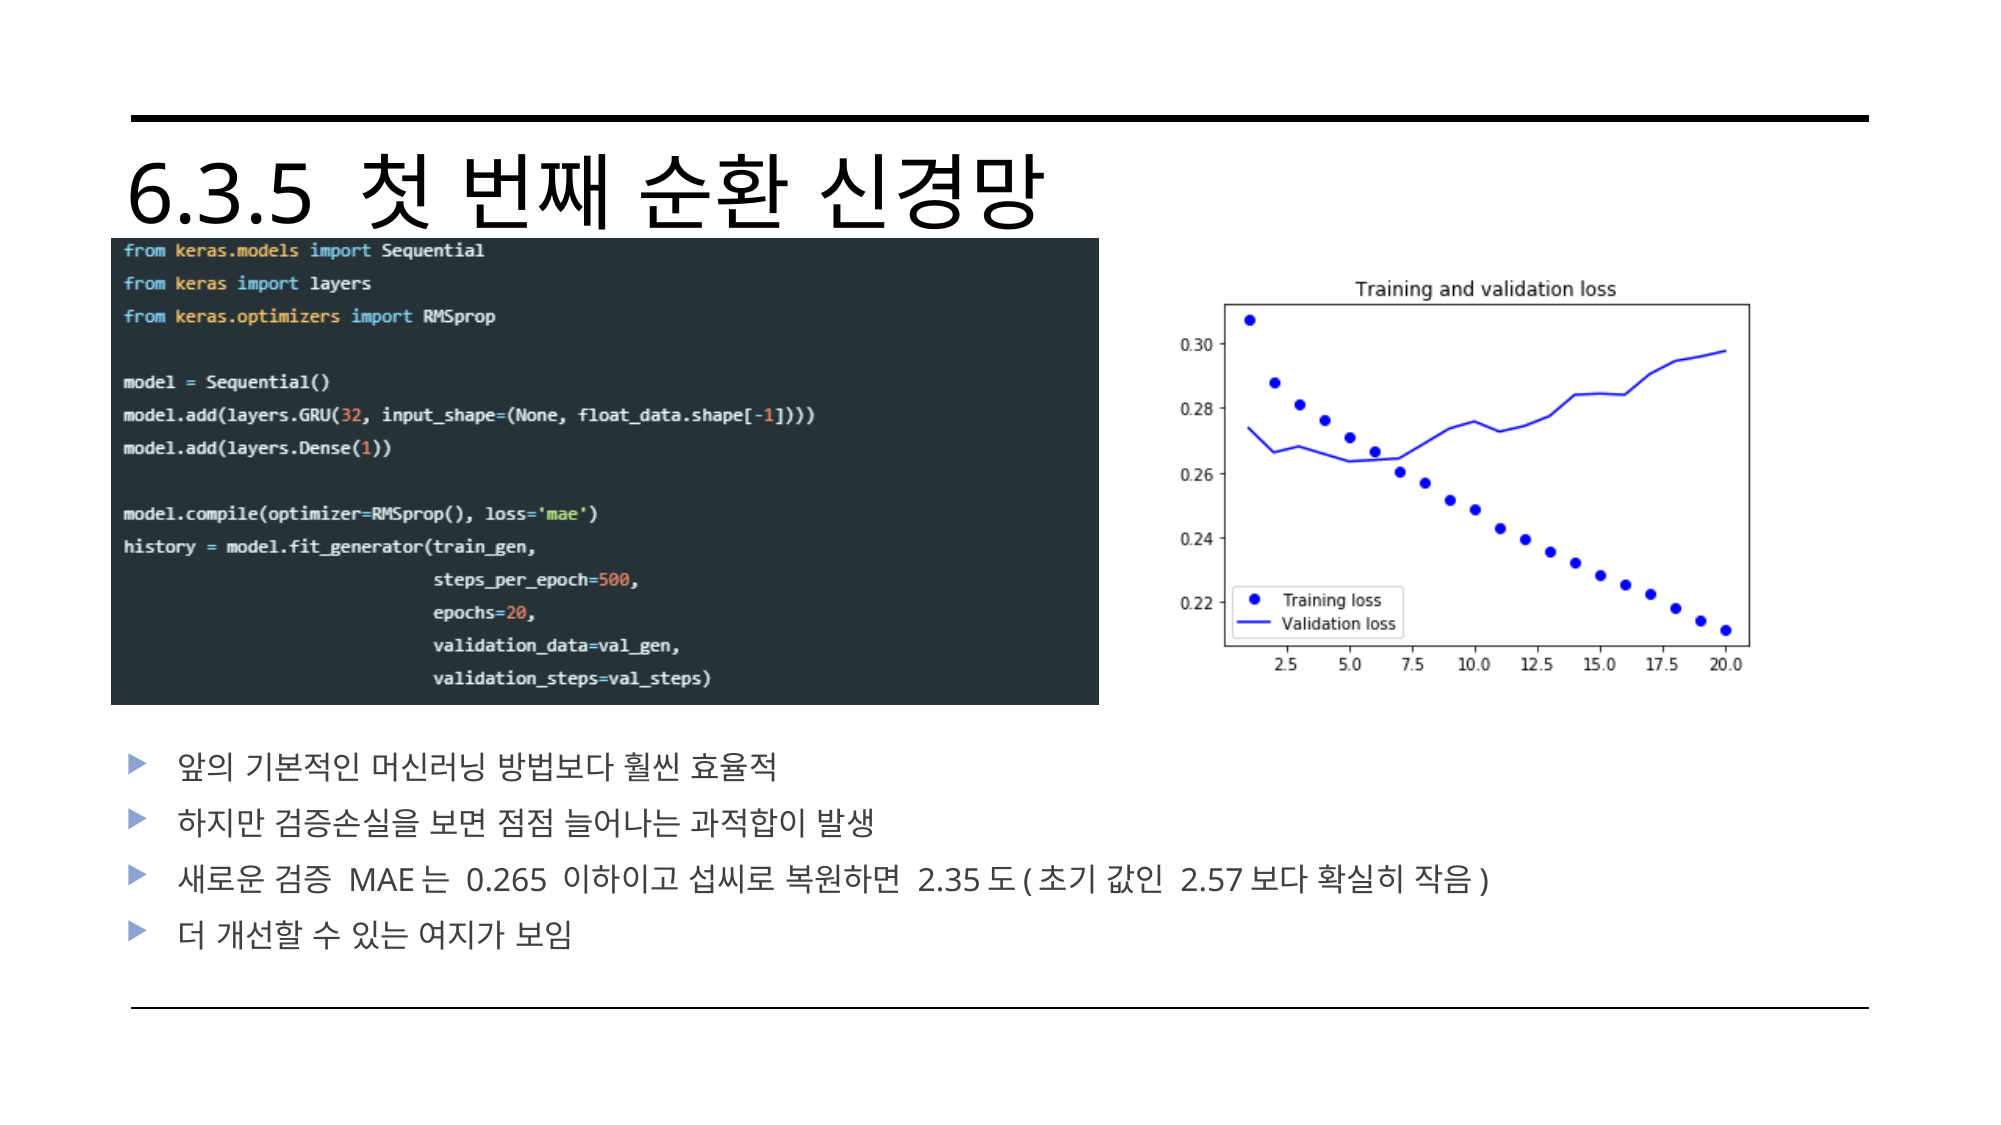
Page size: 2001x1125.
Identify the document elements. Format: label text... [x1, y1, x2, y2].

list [110, 238, 1099, 705]
picture [1132, 254, 1835, 702]
title 6.3.5 첫 번째 순환 신경망 [111, 132, 1522, 255]
text_box 앞의 기본적인 머신러닝 방법보다 훨씬 효율적 하지만 검증손실을 보면 점점 늘어나는 과적합이 발생 새로운 검증 MAE는 0.265 이하이고 섭씨로 복원하면 2.35도(초기 값인 2.57보다 확실히 작음) 더 개선할 수 있는 여지가 보임 [111, 740, 1555, 992]
